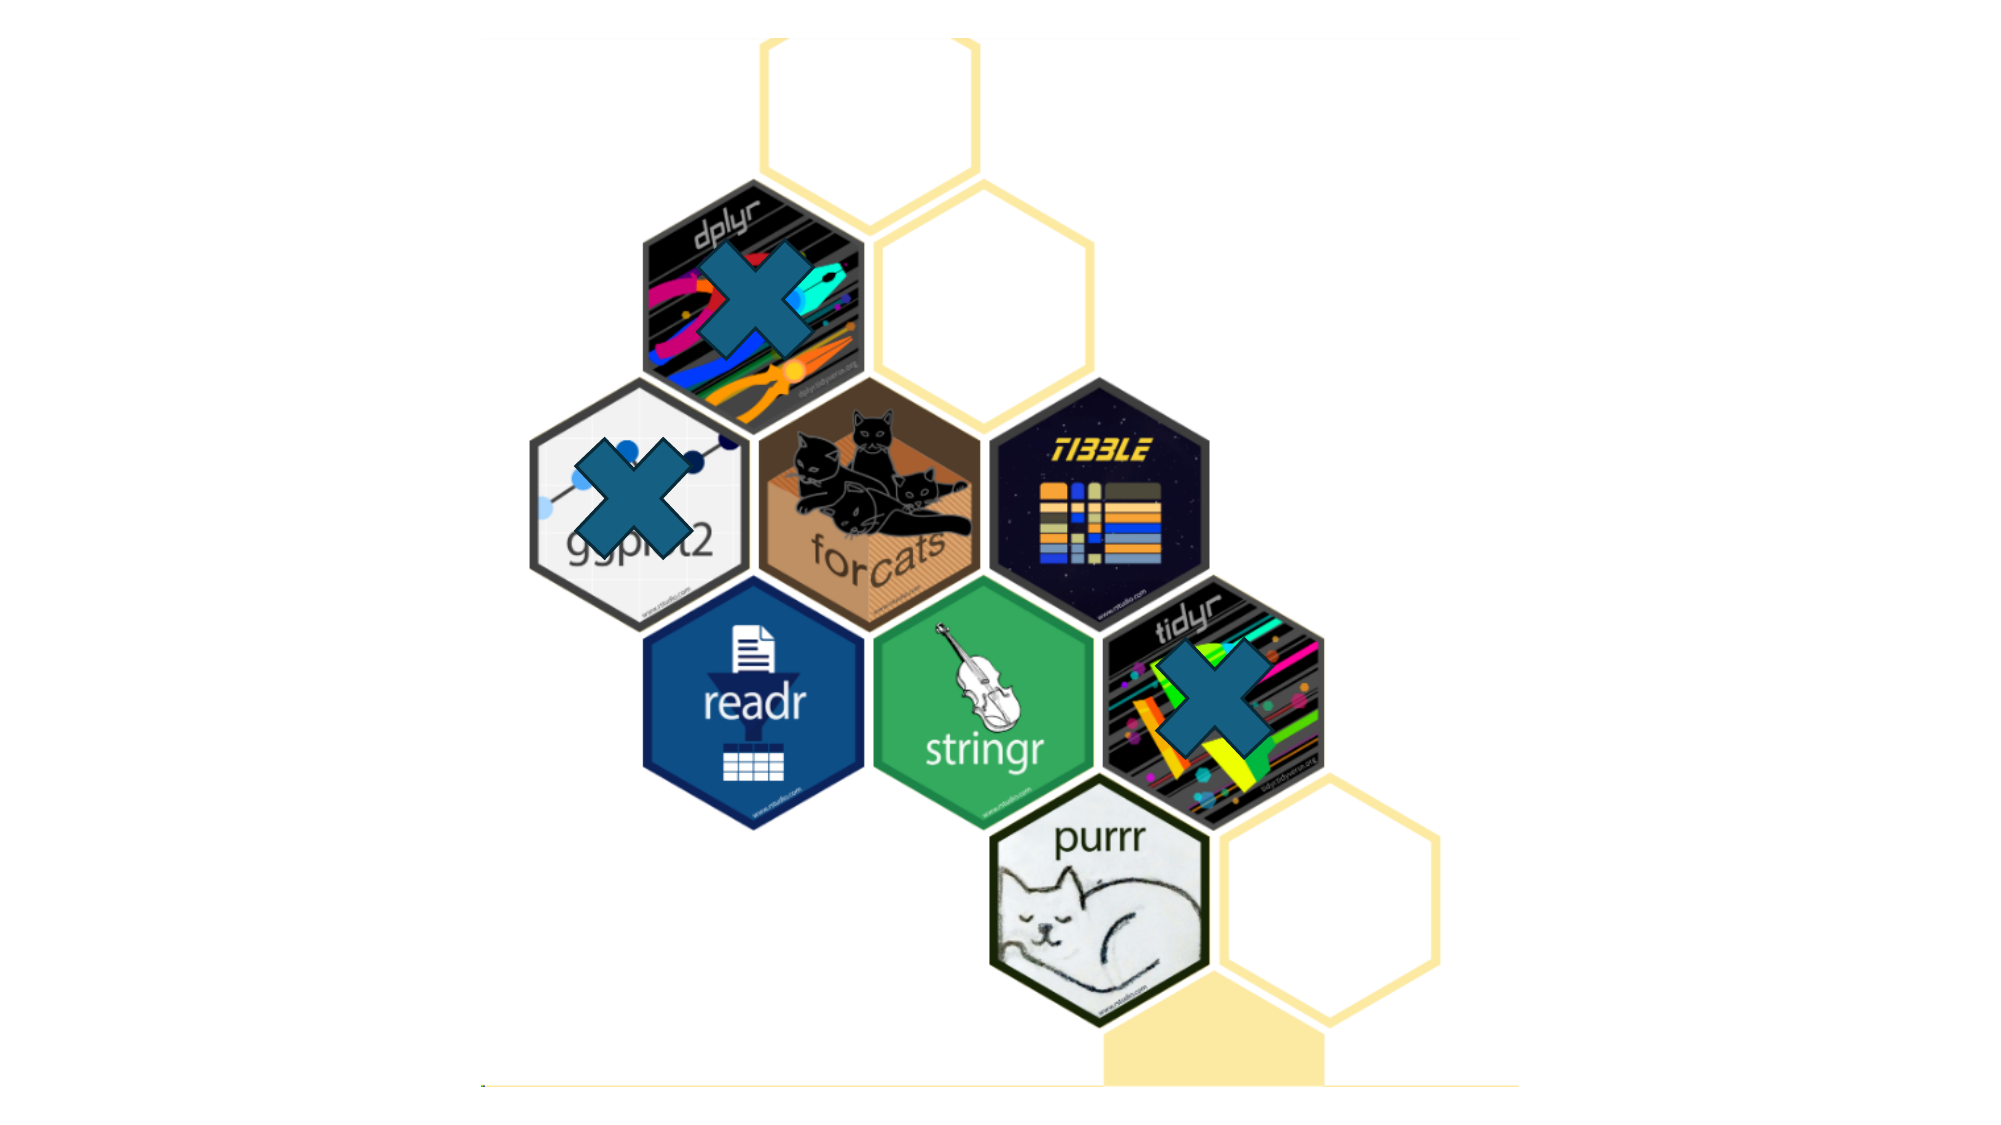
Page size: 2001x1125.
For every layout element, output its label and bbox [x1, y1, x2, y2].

picture [480, 38, 1520, 1087]
